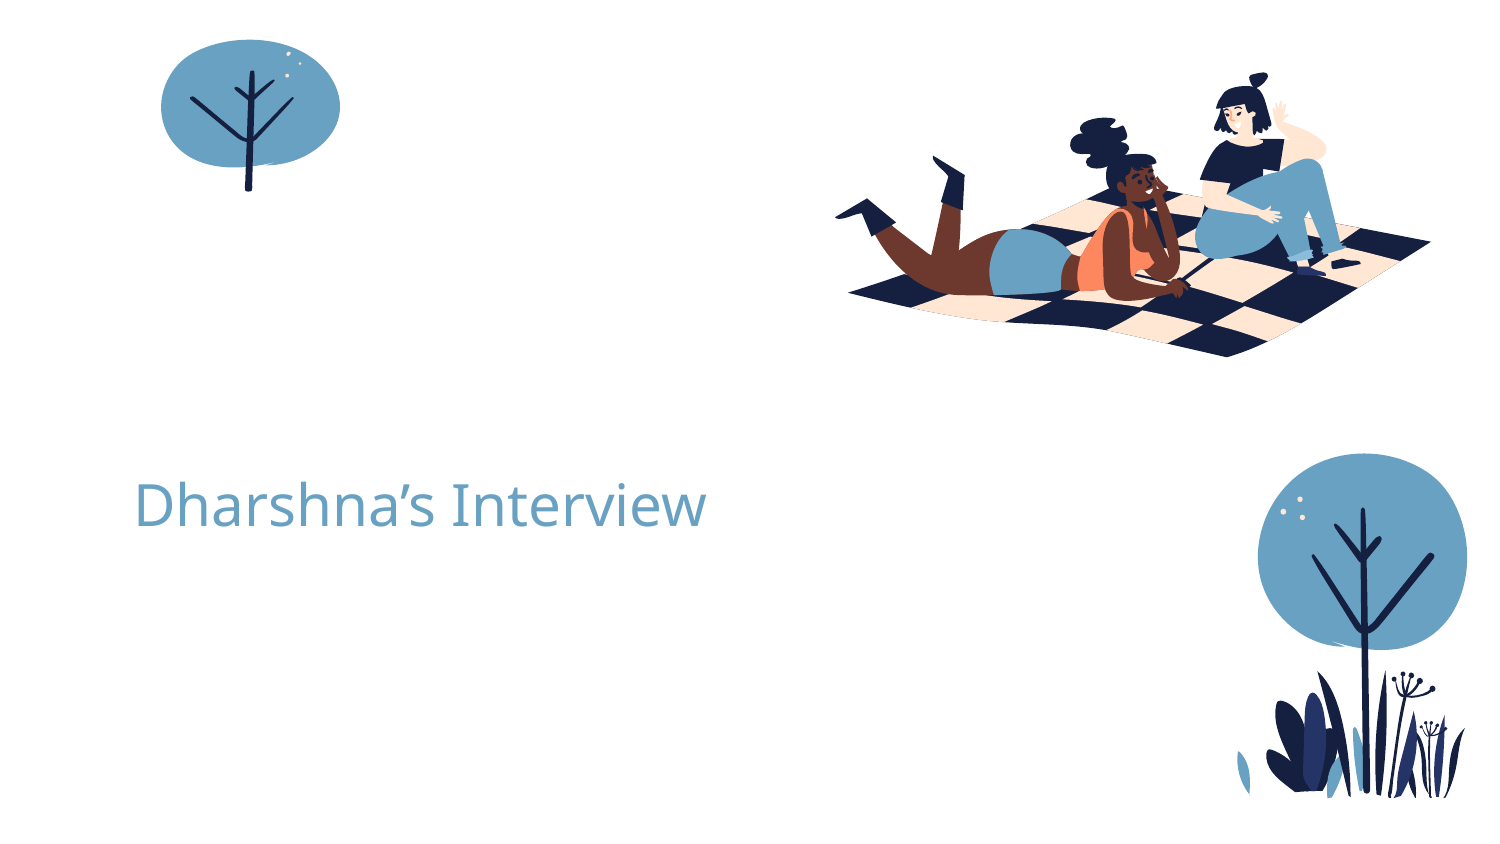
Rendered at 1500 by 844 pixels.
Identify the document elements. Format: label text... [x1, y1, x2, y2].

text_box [1235, 692, 1245, 799]
title Dharshna’s Interview [118, 453, 951, 537]
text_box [1250, 453, 1476, 799]
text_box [834, 72, 1432, 358]
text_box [154, 39, 346, 192]
